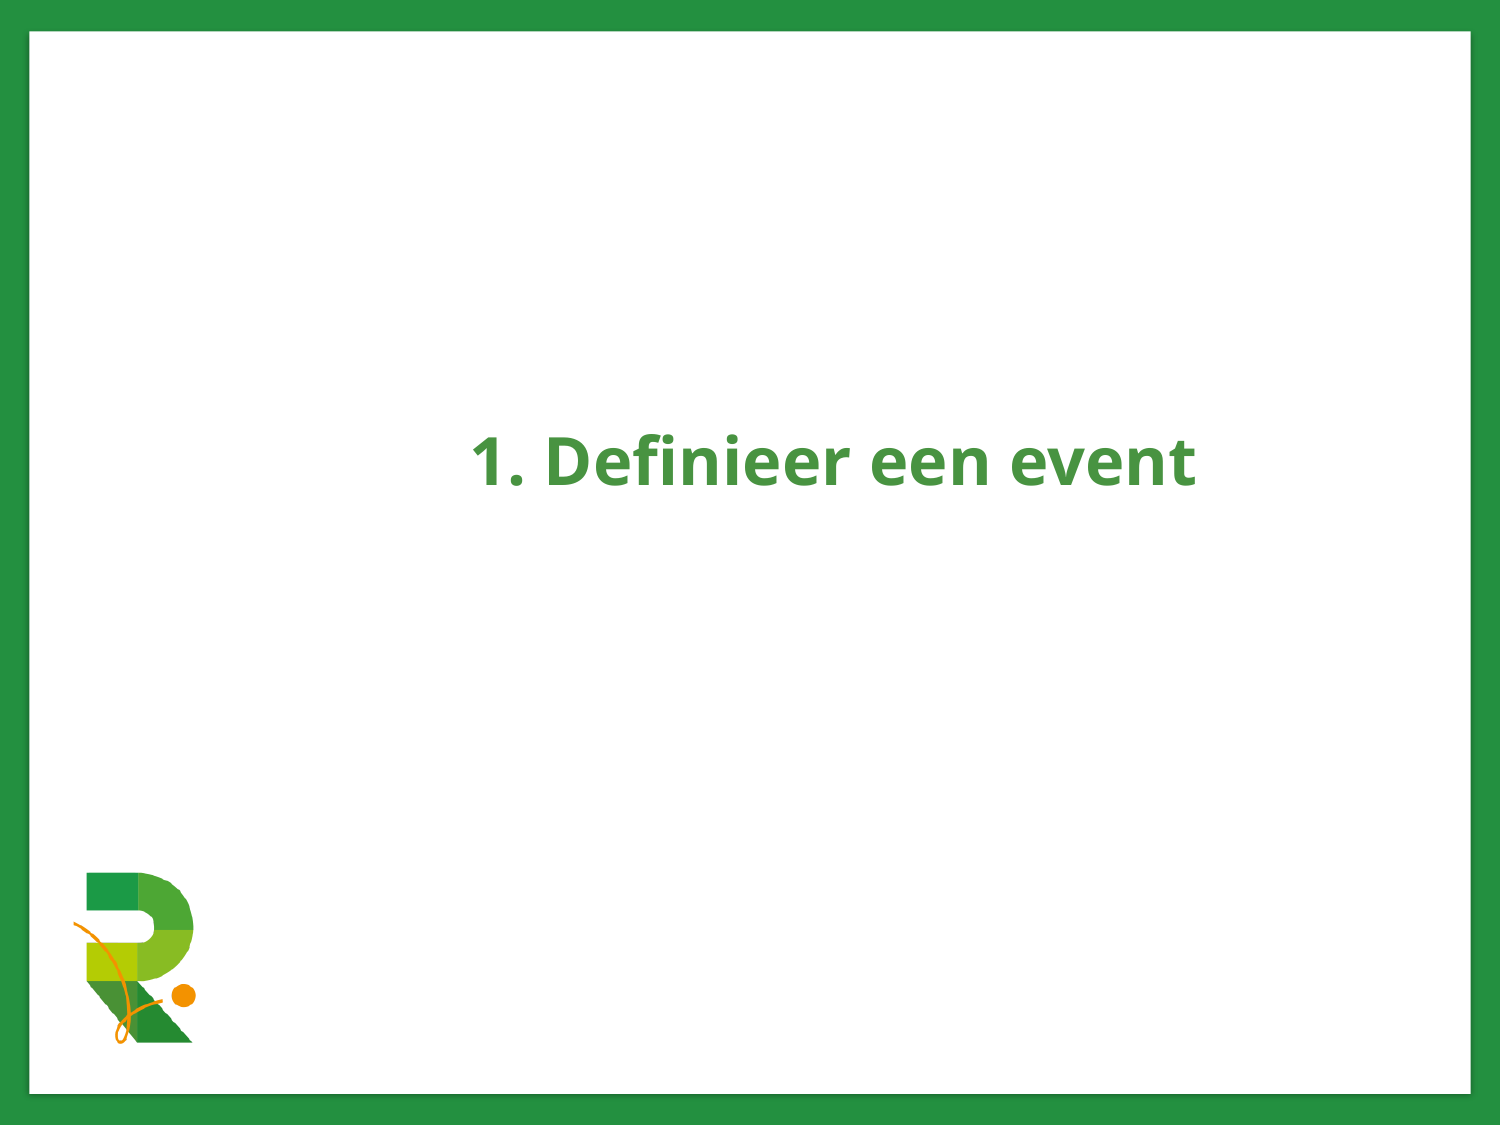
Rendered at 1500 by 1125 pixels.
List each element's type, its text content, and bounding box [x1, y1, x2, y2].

title 1. Definieer een event [454, 410, 1424, 787]
picture [73, 872, 207, 1049]
